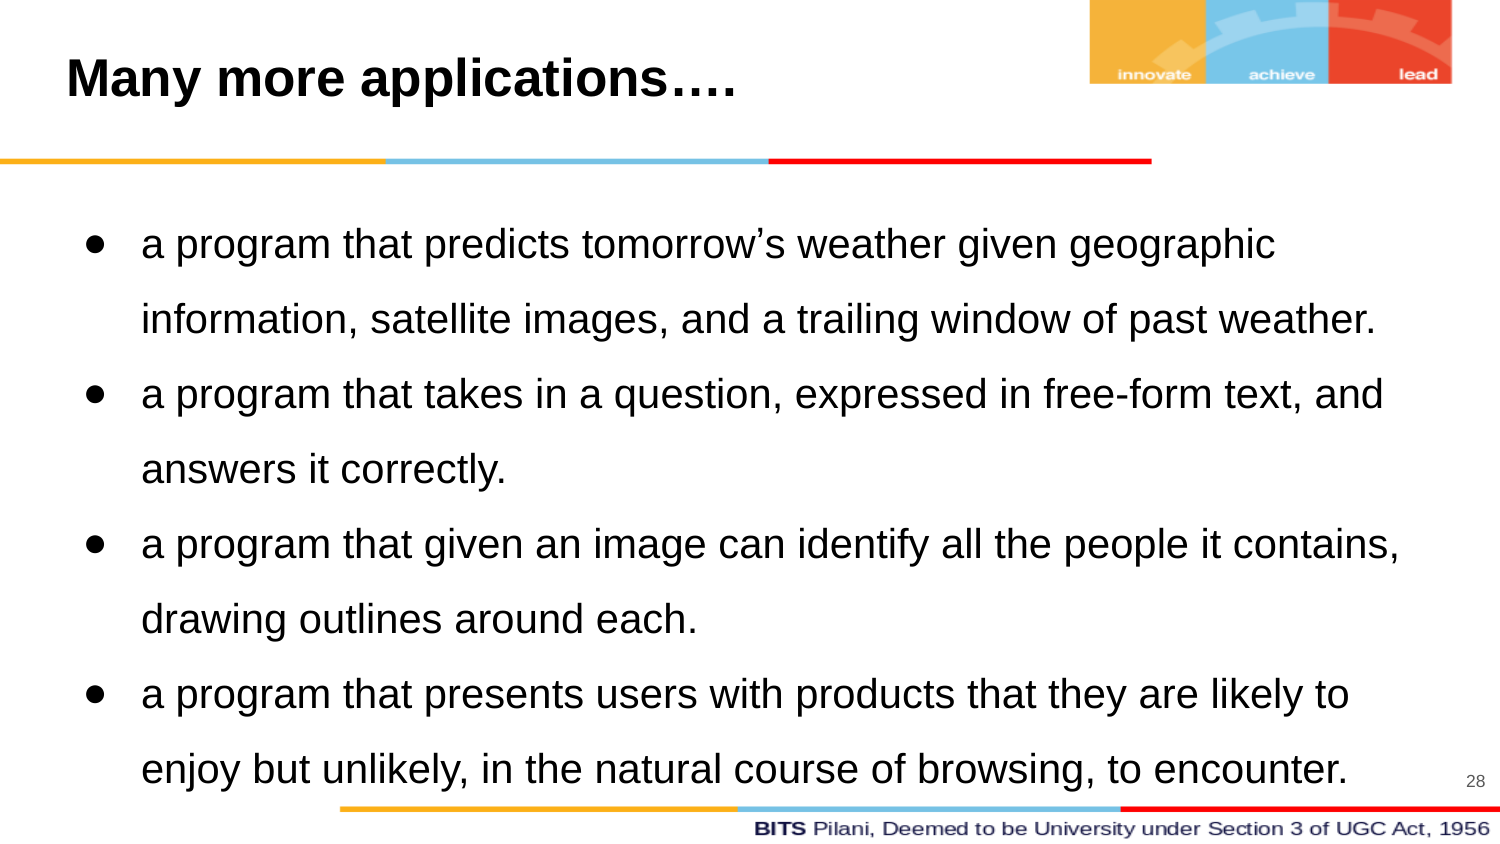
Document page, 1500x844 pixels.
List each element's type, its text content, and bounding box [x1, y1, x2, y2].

list a program that predicts tomorrowʼs weather given geographic information, satellite images, and a trailing window of past weather. a program that takes in a question, expressed in free-form text, and answers it correctly. a program that given an image can identify all the people it contains, drawing outlines around each. a program that presents users with products that they are likely to enjoy but unlikely, in the natural course of browsing, to encounter. [51, 177, 1449, 807]
picture [0, 0, 1500, 844]
title Many more applications…. [51, 28, 1449, 123]
slide_number 28 [1410, 755, 1500, 807]
